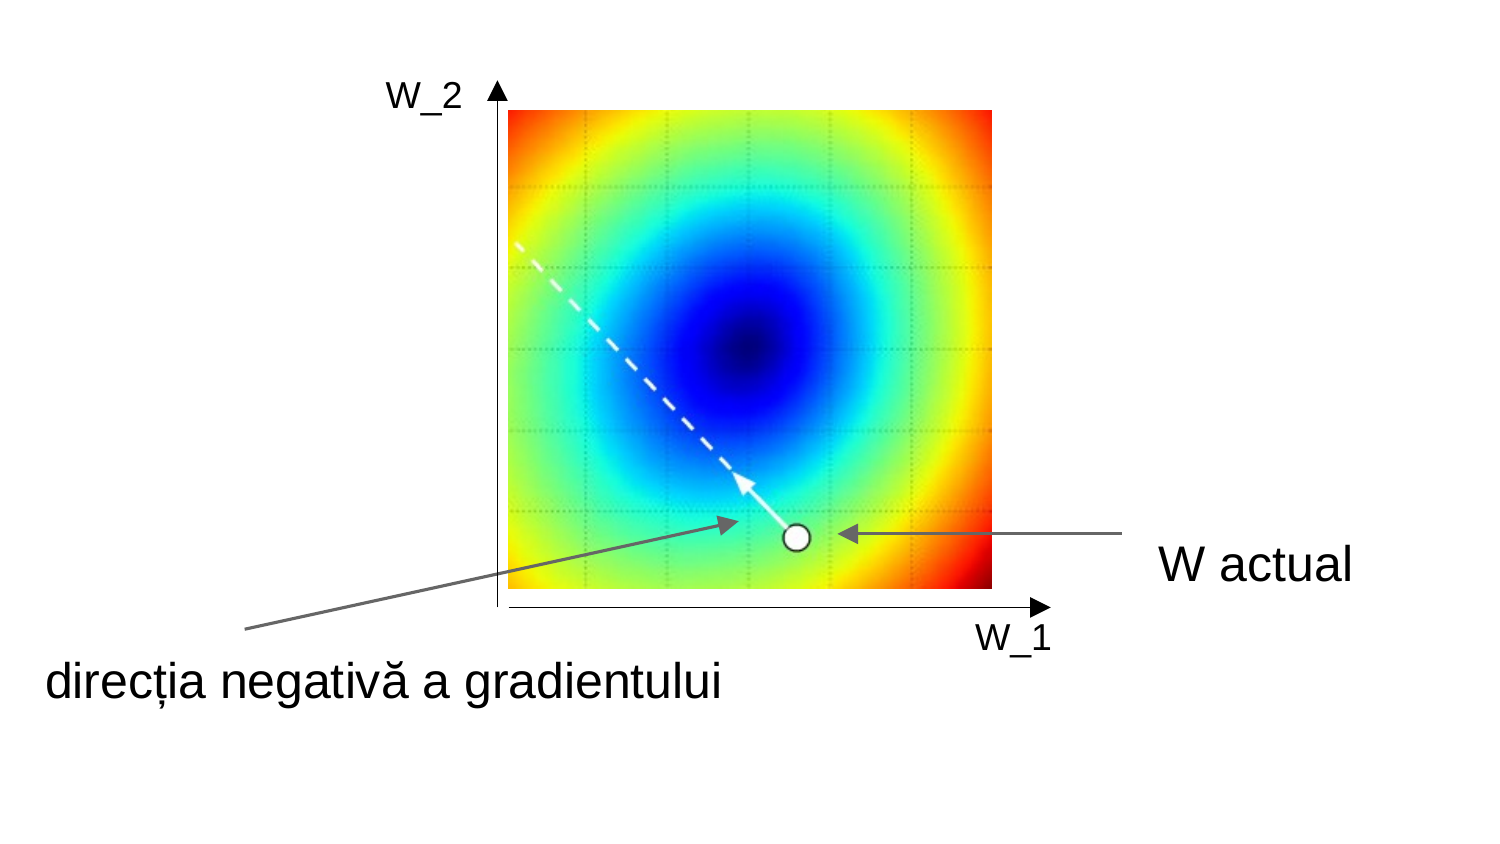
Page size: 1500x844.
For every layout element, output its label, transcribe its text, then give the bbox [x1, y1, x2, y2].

picture [508, 110, 992, 590]
text_box W_2 [370, 55, 525, 106]
text_box direcția negativă a gradientului [30, 634, 846, 699]
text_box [244, 520, 740, 630]
text_box W_1 [960, 597, 1114, 648]
text_box W actual [1144, 516, 1456, 581]
